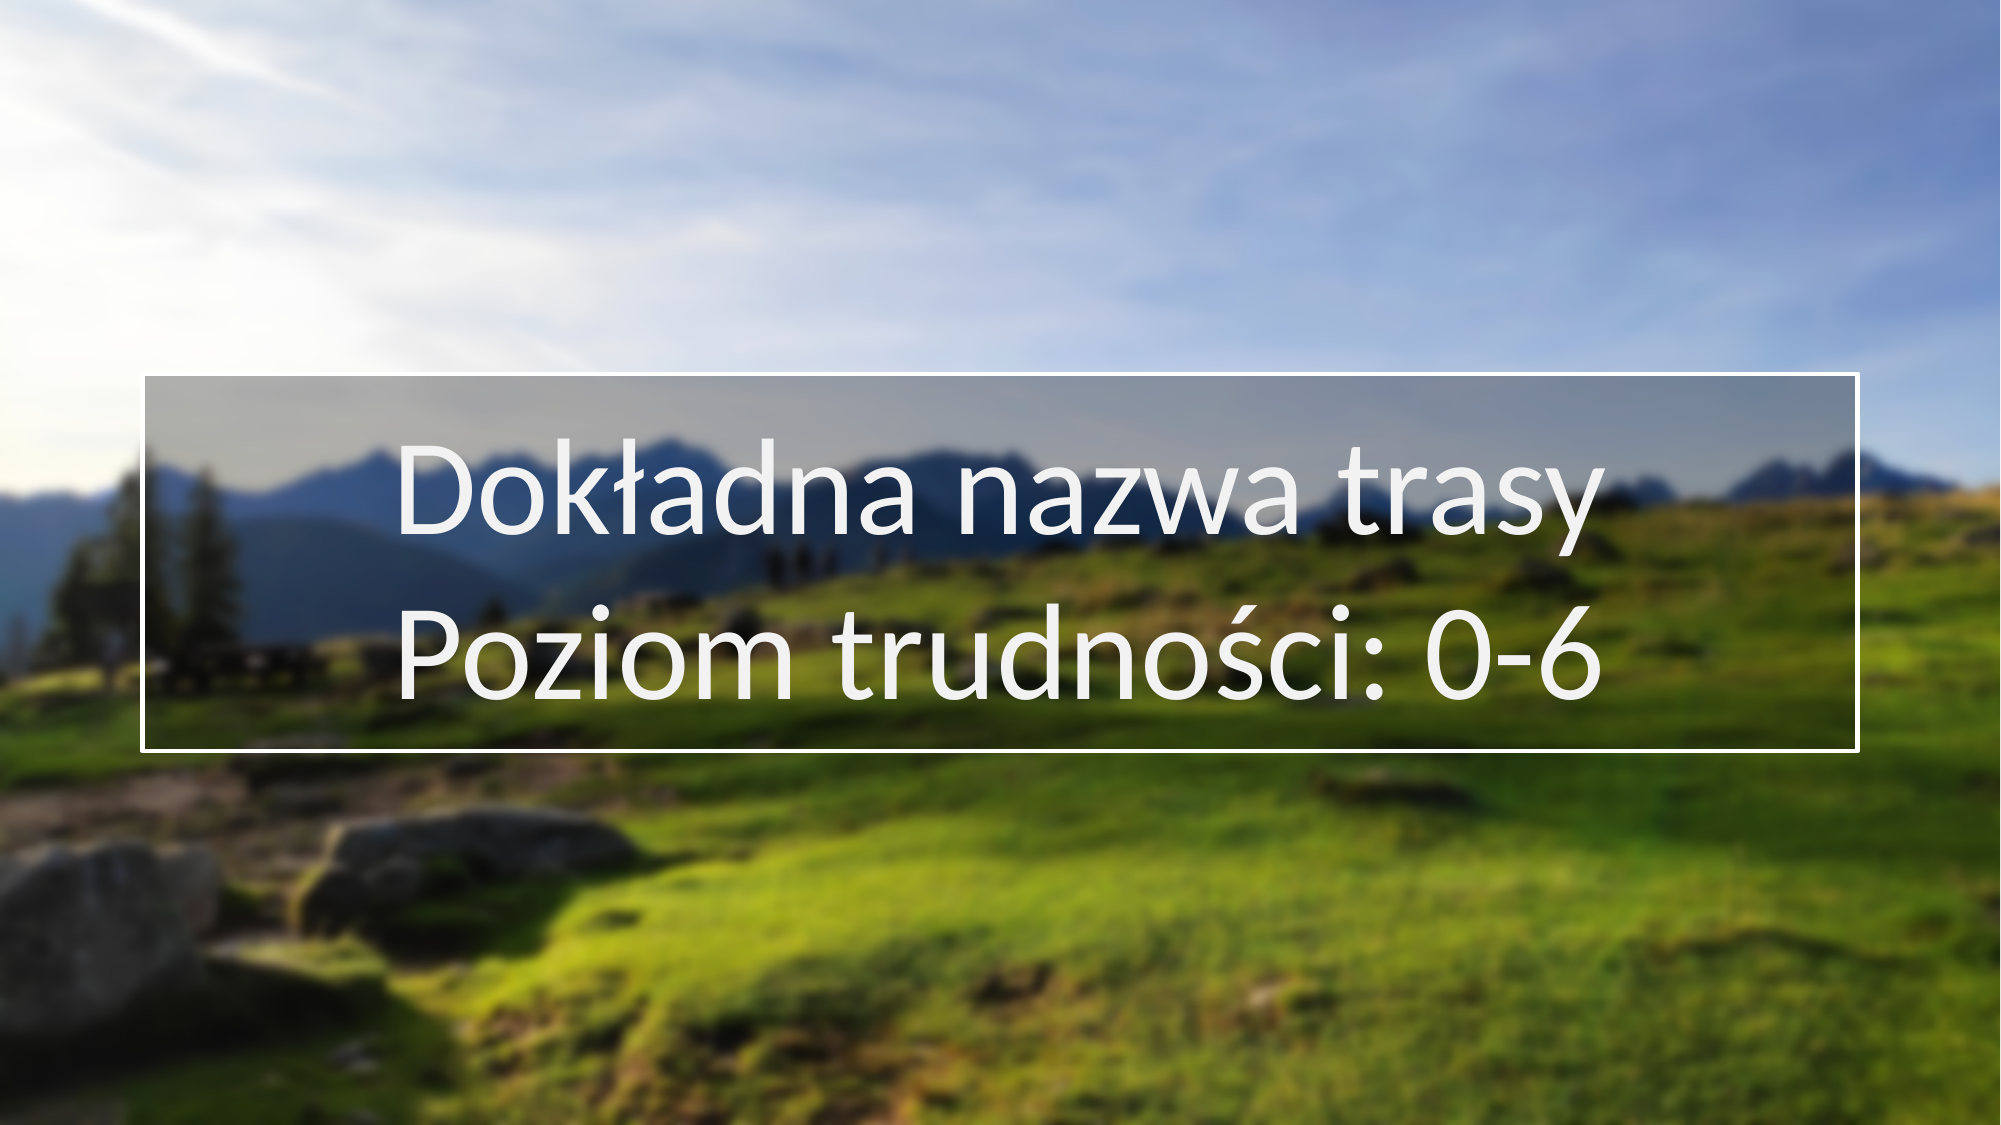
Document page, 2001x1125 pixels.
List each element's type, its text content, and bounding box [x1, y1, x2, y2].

picture [0, 0, 2001, 1125]
text_box Dokładna nazwa trasy Poziom trudności: 0-6 [142, 373, 1858, 751]
